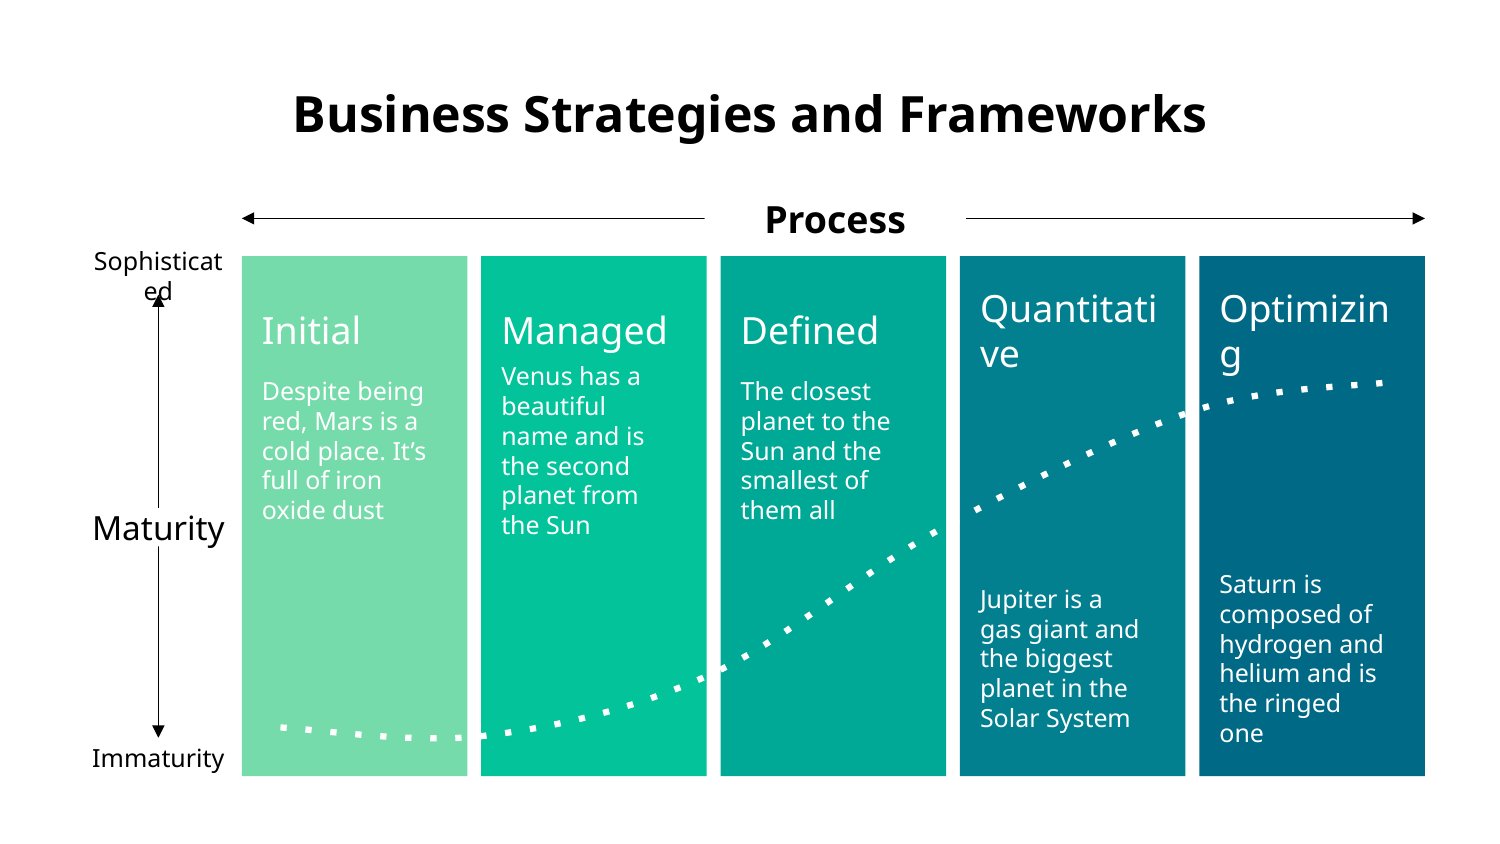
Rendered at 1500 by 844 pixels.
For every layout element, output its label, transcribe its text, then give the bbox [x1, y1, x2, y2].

title Business Strategies and Frameworks [75, 67, 1425, 162]
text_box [959, 255, 1186, 777]
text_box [241, 198, 1426, 238]
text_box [74, 255, 240, 777]
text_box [1199, 255, 1426, 777]
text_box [241, 255, 468, 777]
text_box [480, 255, 947, 777]
